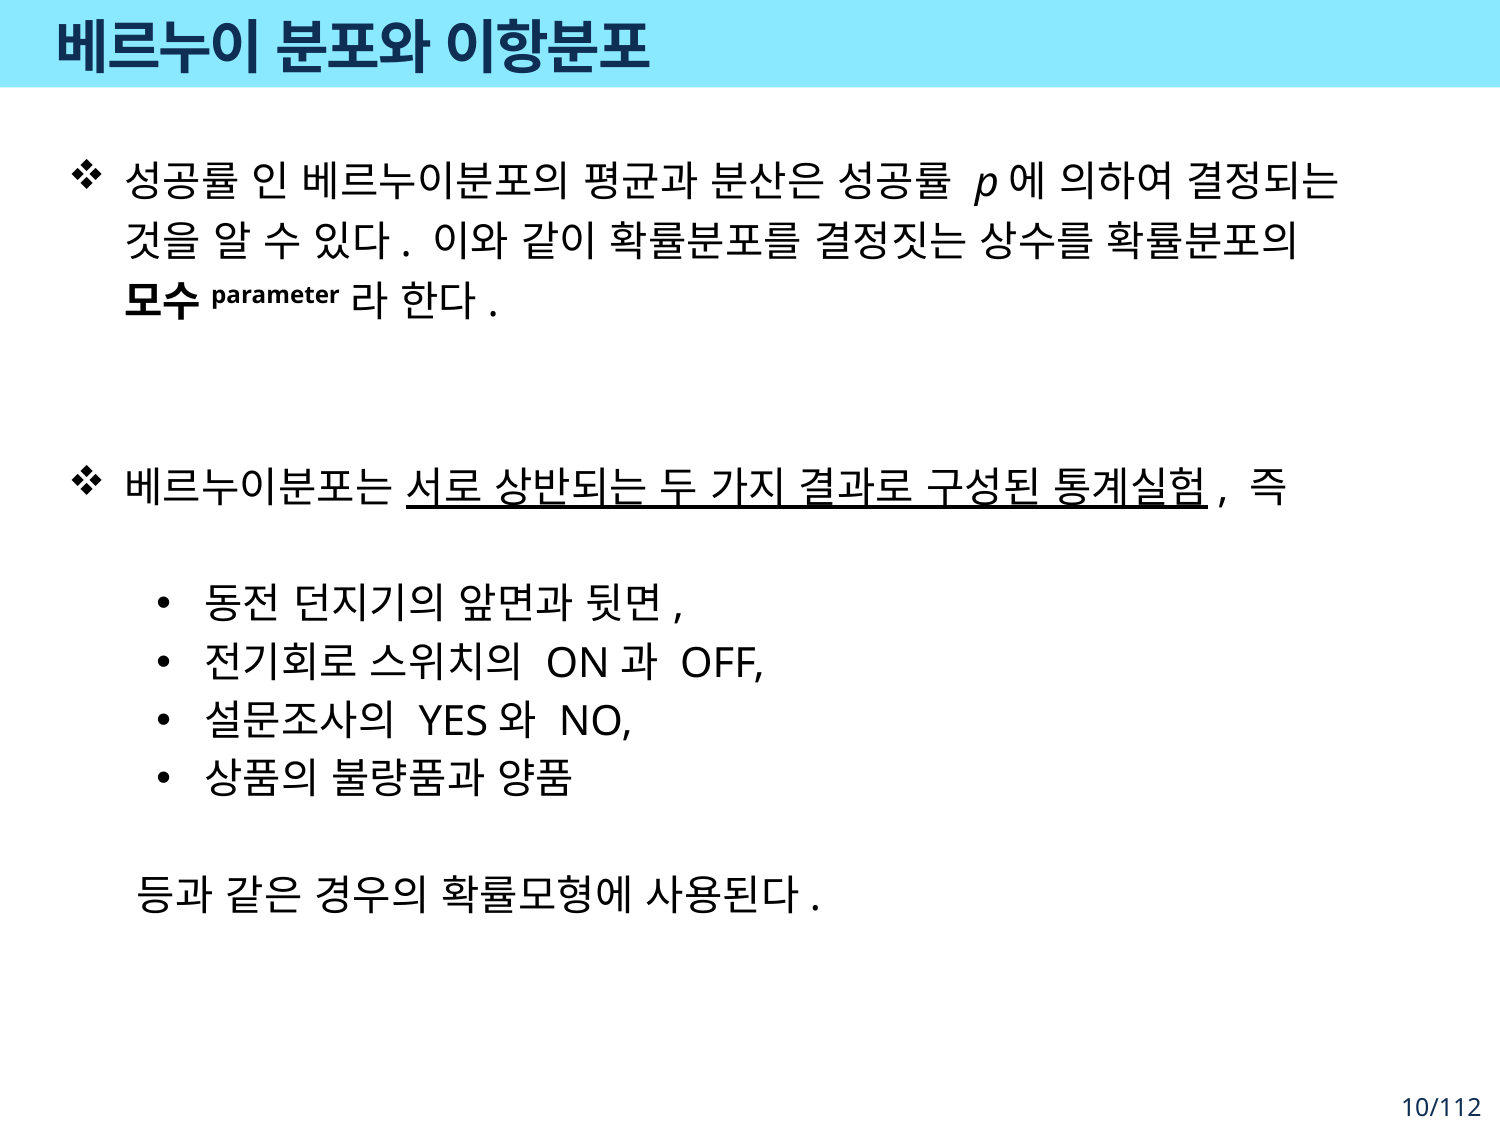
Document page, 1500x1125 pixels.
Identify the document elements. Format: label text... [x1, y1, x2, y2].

title 베르누이 분포와 이항분포 [40, 5, 1288, 84]
text_box 성공률 인 베르누이분포의 평균과 분산은 성공률 p에 의하여 결정되는 것을 알 수 있다. 이와 같이 확률분포를 결정짓는 상수를 확률분포의 모수parameter라 한다. [53, 137, 1400, 204]
text_box 베르누이분포는 서로 상반되는 두 가지 결과로 구성된 통계실험, 즉 동전 던지기의 앞면과 뒷면, 전기회로 스위치의 ON과 OFF, 설문조사의 YES와 NO, 상품의 불량품과 양품 등과 같은 경우의 확률모형에 사용된다. [53, 453, 1400, 520]
